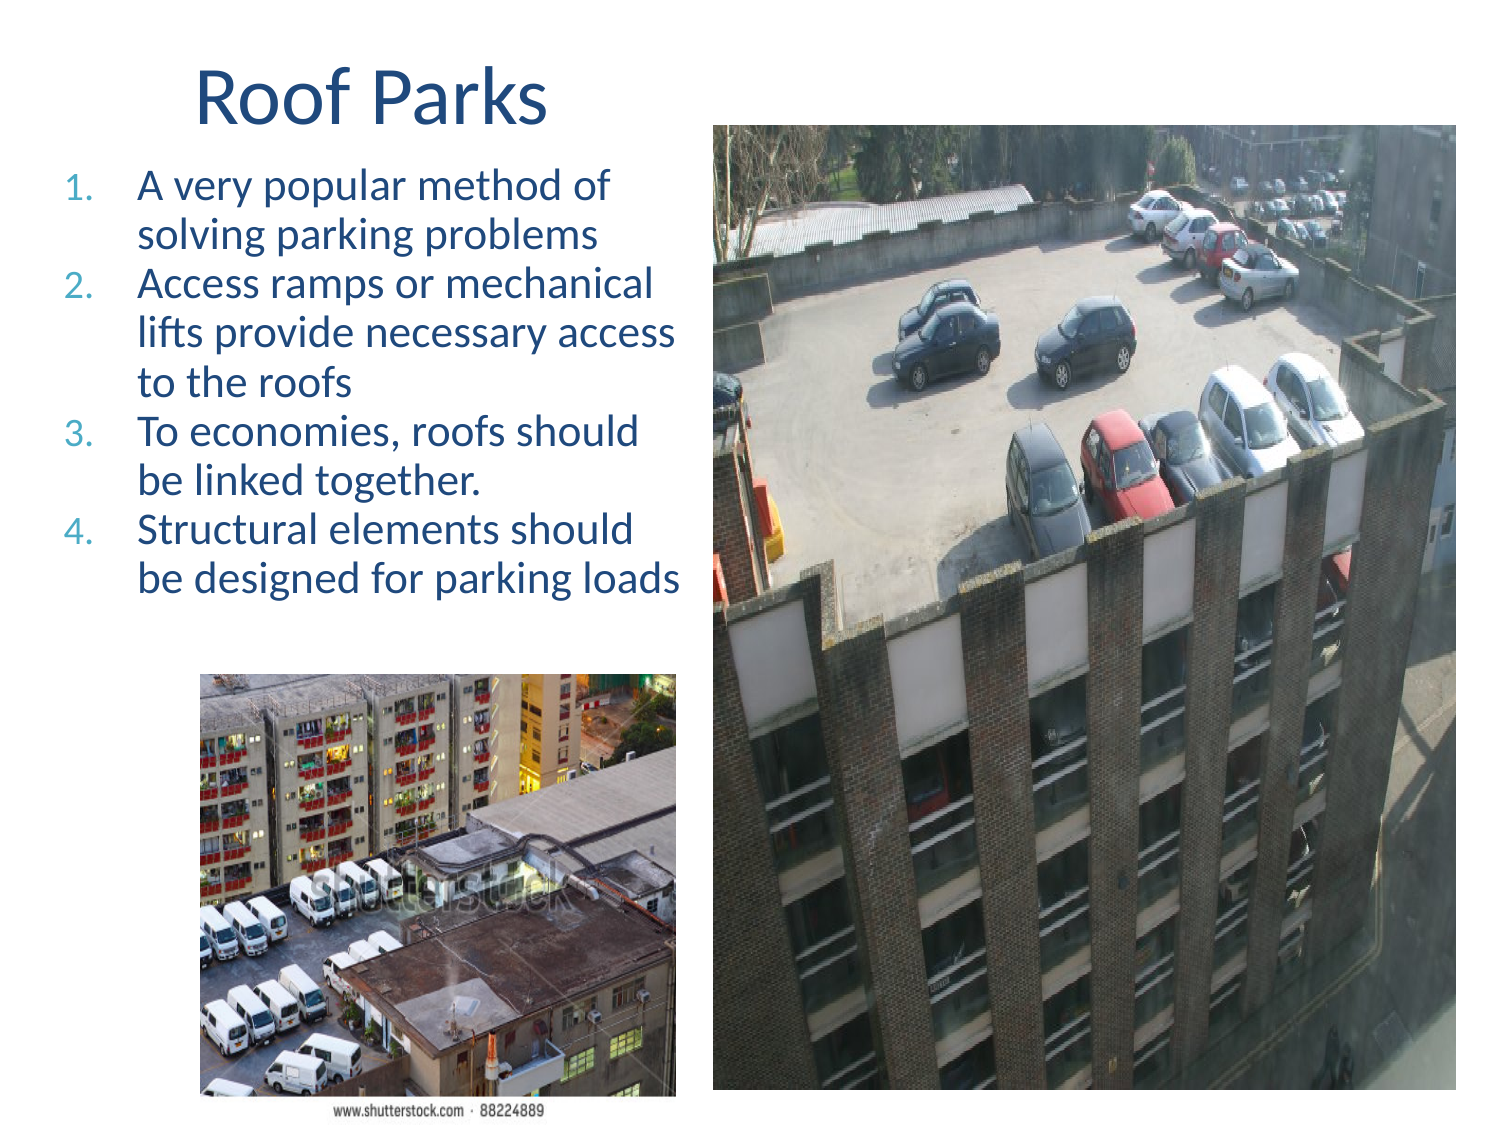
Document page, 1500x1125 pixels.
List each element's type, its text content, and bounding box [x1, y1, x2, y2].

text_box Roof Parks [179, 27, 1249, 150]
picture [199, 673, 676, 1125]
text_box A very popular method of solving parking problems Access ramps or mechanical lifts provide necessary access to the roofs To economies, roofs should be linked together. Structural elements should be designed for parking loads [48, 154, 700, 650]
picture [713, 125, 1457, 1090]
